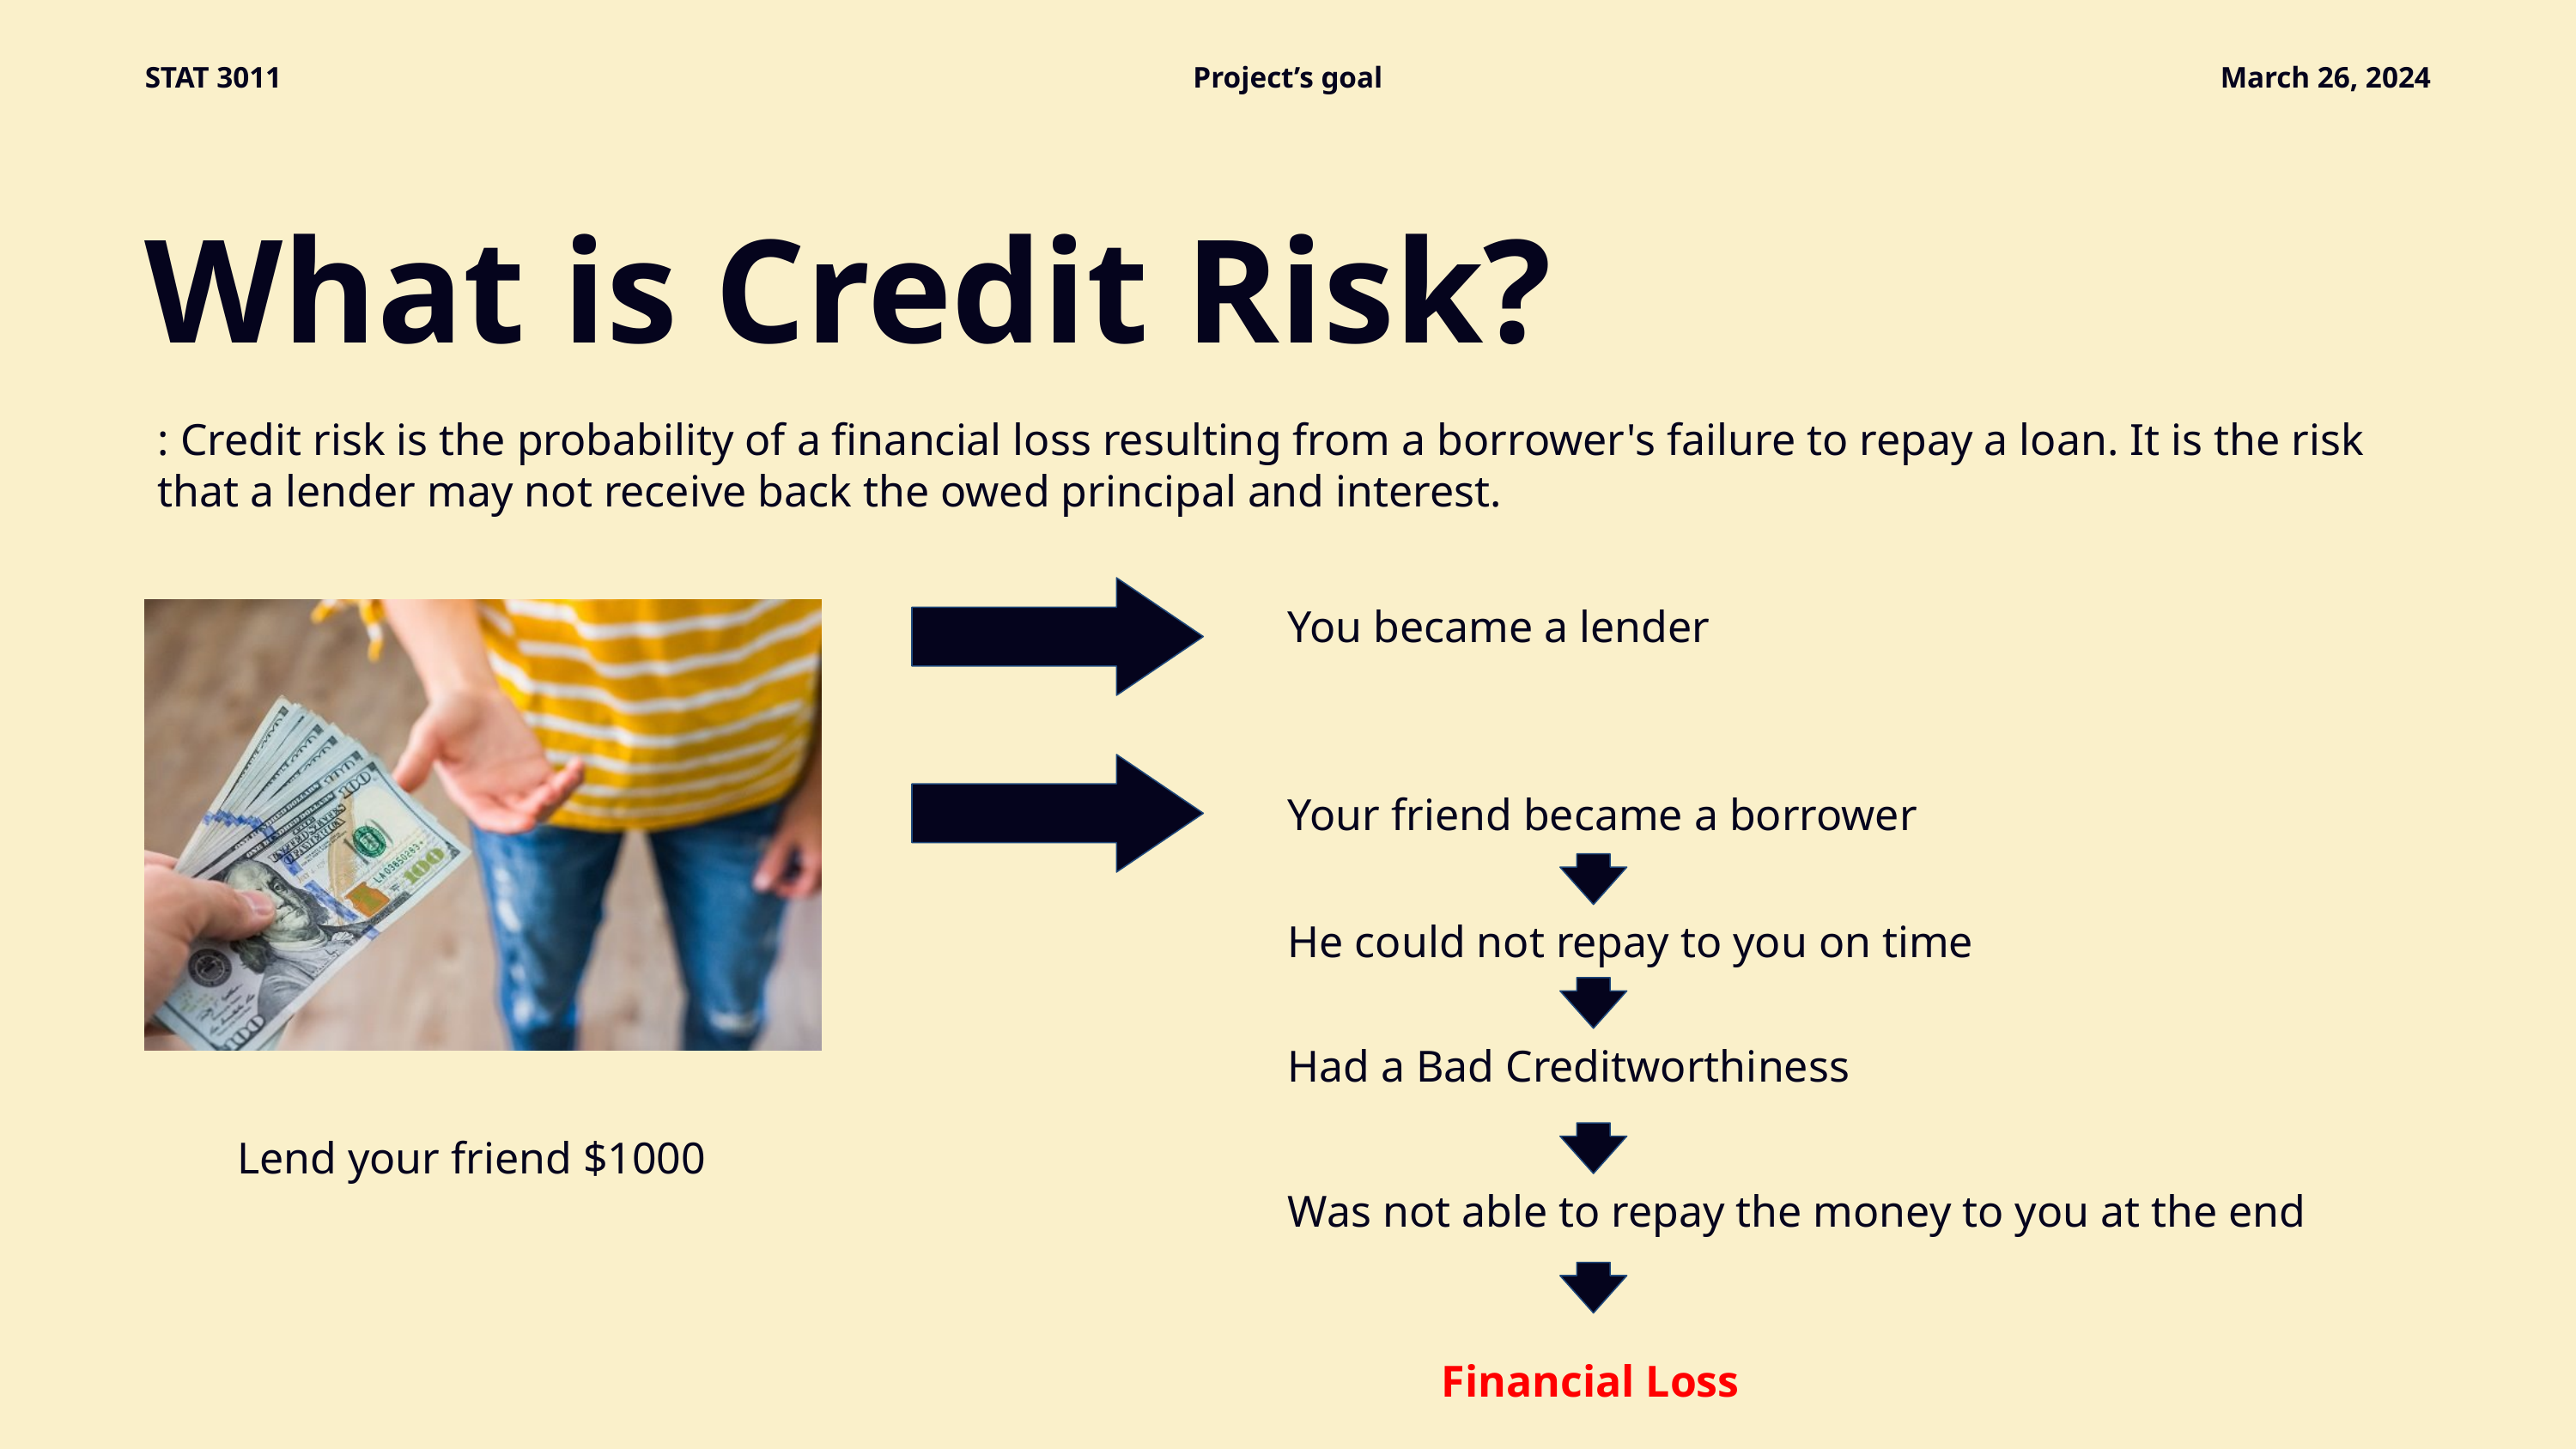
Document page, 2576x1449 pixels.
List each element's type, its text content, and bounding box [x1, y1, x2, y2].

text_box You became a lender [1274, 586, 1794, 664]
text_box [911, 754, 1204, 872]
text_box [1559, 1123, 1627, 1171]
text_box : Credit risk is the probability of a financial loss resulting from a borrower's failure to repay a loan. It is the risk that a lender may not receive back the owed principal and interest.​ [144, 399, 2414, 529]
text_box Was not able to repay the money to you at the end [1274, 1171, 2449, 1249]
text_box [1559, 1262, 1627, 1313]
text_box [1559, 853, 1627, 901]
text_box Had a Bad Creditworthiness [1274, 1026, 2006, 1103]
text_box [911, 578, 1204, 696]
text_box STAT 3011 [144, 45, 368, 94]
text_box Lend your friend $1000 [224, 1118, 743, 1196]
text_box Your friend became a borrower [1274, 774, 2006, 852]
picture [144, 598, 822, 1051]
text_box He could not repay to you on time [1274, 901, 2006, 979]
text_box Financial Loss [1429, 1341, 1812, 1419]
text_box What is Credit Risk? [144, 233, 1971, 371]
text_box March 26, 2024 [2139, 45, 2432, 94]
text_box [1559, 977, 1627, 1028]
text_box Project’s goal [1172, 45, 1404, 94]
